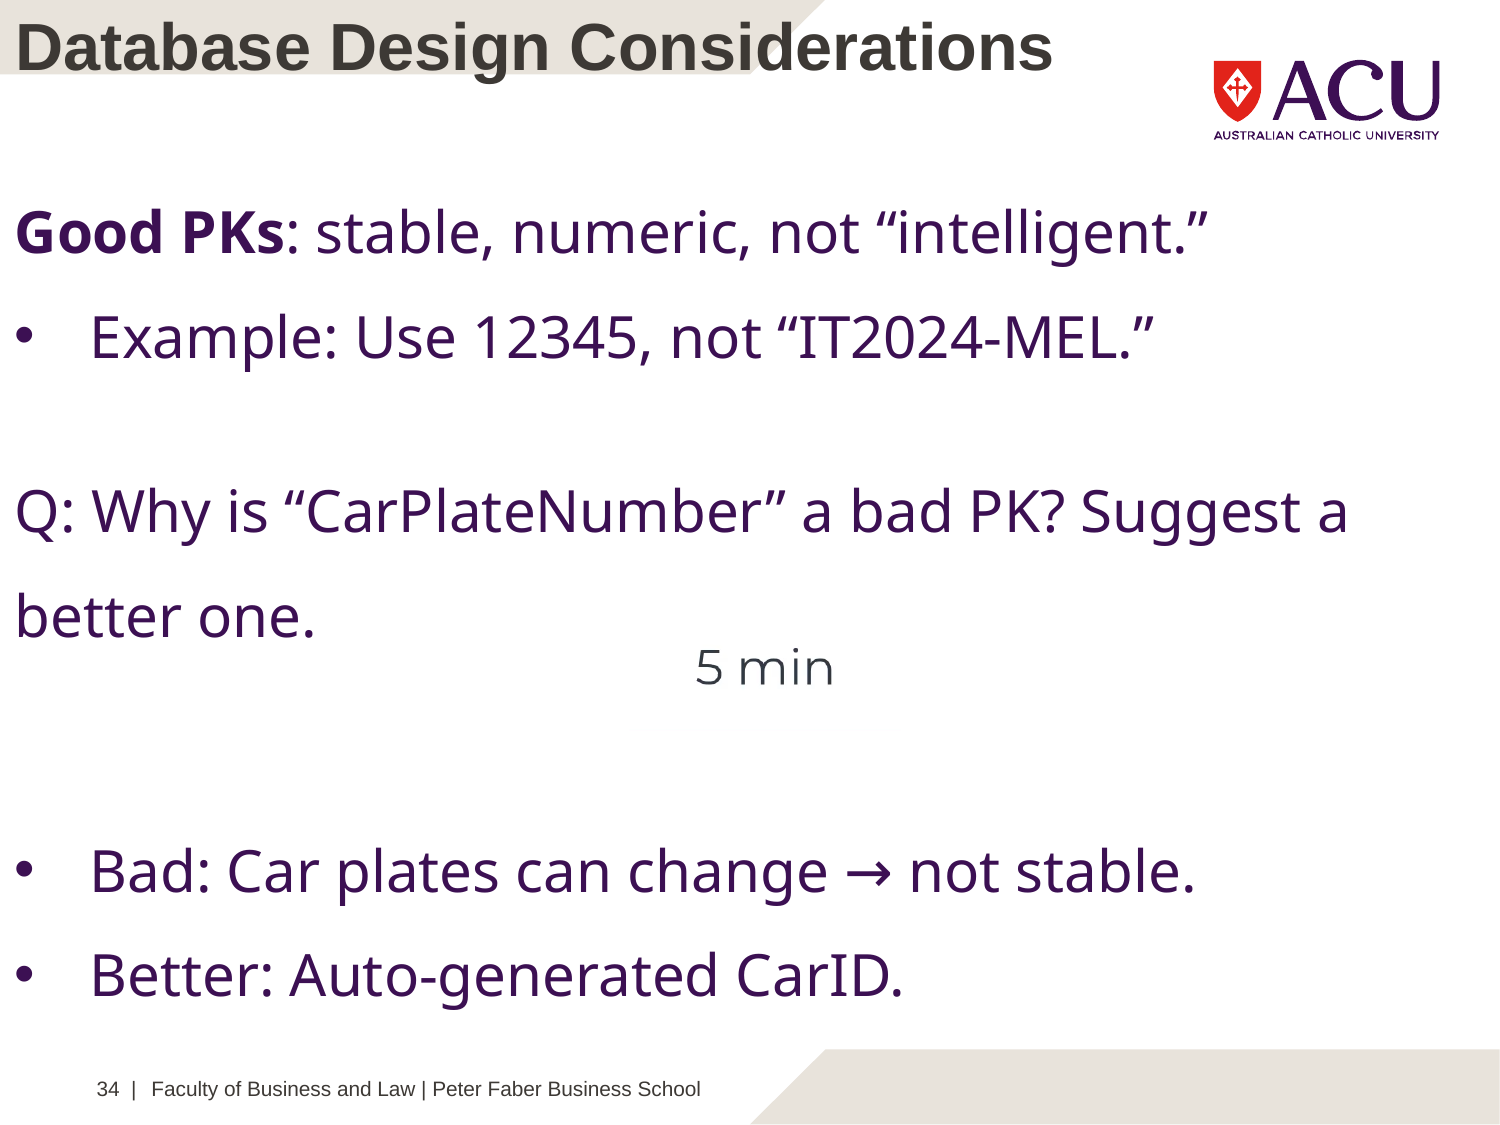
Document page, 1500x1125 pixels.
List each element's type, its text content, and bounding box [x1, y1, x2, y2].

list Database Design Considerations [0, 0, 1288, 88]
text_box Q: Why is “CarPlateNumber” a bad PK? Suggest a better one. [0, 431, 1500, 657]
text_box Bad: Car plates can change → not stable. Better: Auto-generated CarID. [0, 791, 1500, 1016]
slide_number 34 | [81, 1068, 156, 1109]
footer Faculty of Business and Law | Peter Faber Business School [156, 1068, 824, 1109]
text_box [628, 605, 902, 731]
text_box Good PKs: stable, numeric, not “intelligent.” Example: Use 12345, not “IT2024-MEL.” [0, 152, 1500, 378]
